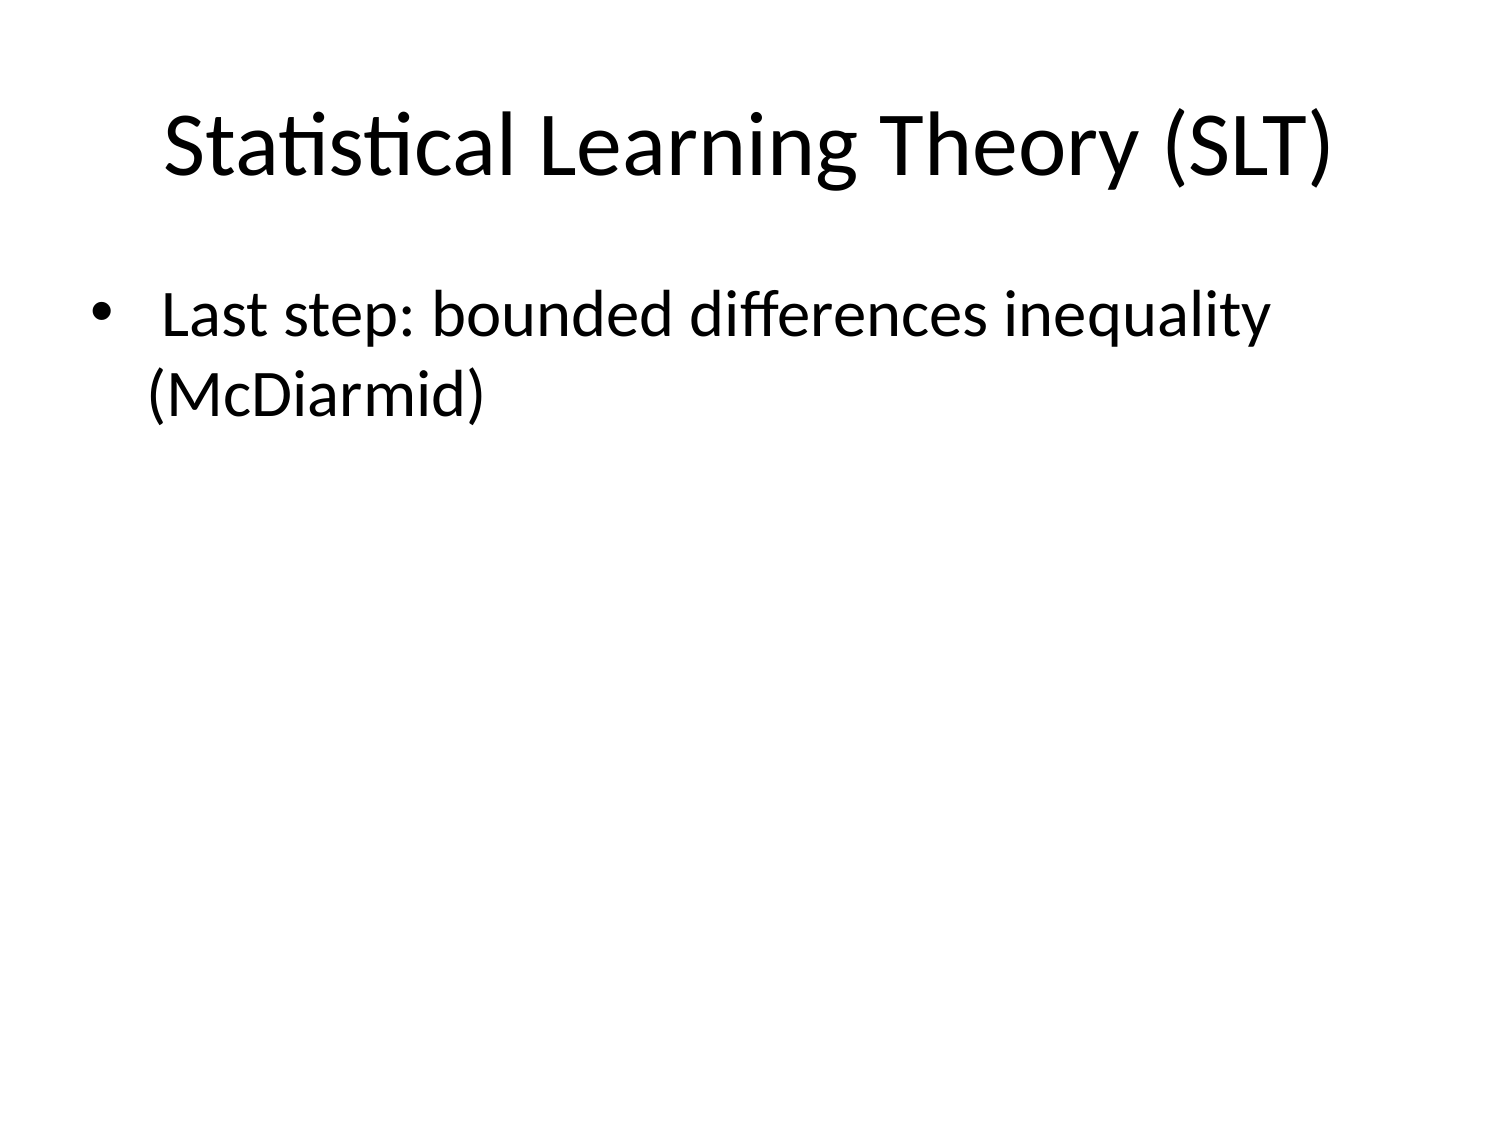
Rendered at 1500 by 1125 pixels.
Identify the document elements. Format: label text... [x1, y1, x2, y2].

title Statistical Learning Theory (SLT) [75, 45, 1425, 233]
